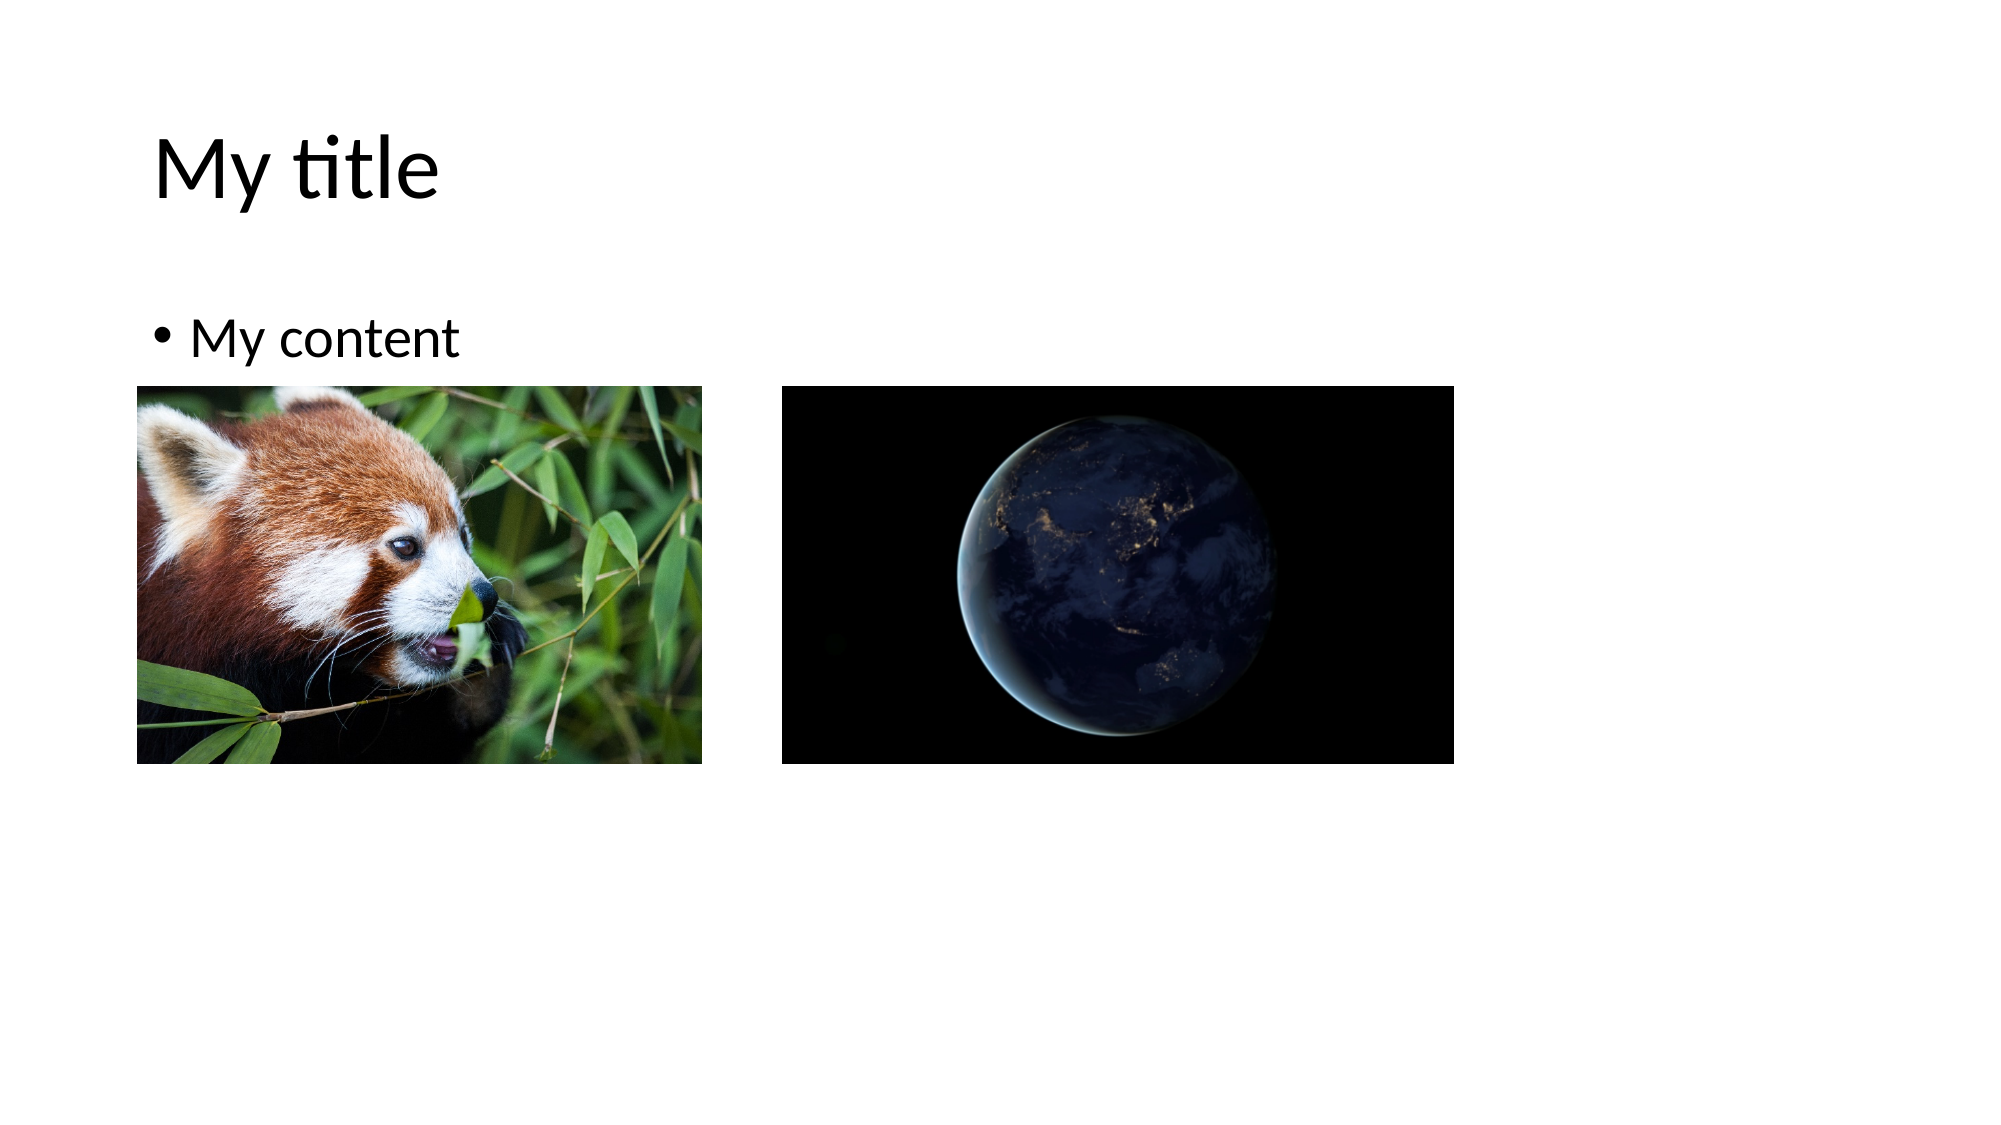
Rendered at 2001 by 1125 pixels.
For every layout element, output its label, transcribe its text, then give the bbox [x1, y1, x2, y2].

title My title [137, 59, 1863, 278]
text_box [781, 386, 1455, 765]
picture [137, 386, 702, 764]
list My content [137, 299, 1863, 1014]
